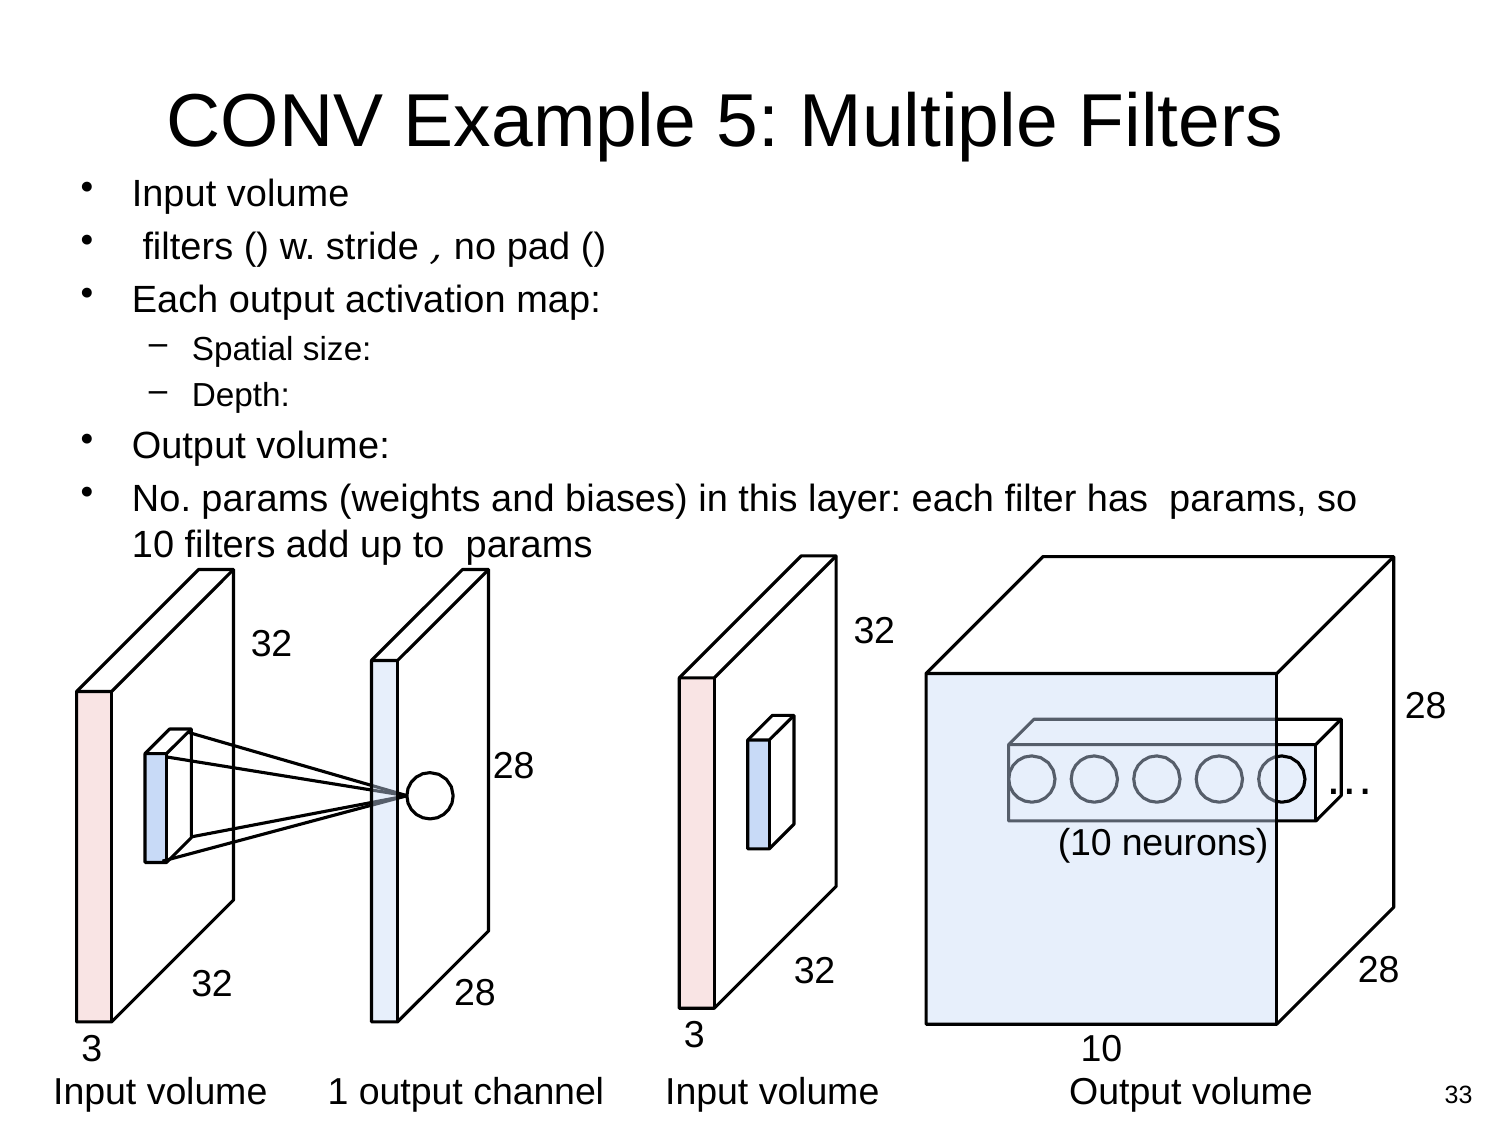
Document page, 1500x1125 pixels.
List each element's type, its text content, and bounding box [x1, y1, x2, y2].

text_box Input volume [650, 1059, 907, 1120]
text_box 3 [79, 1023, 105, 1059]
text_box [679, 678, 714, 1009]
text_box … [1309, 736, 1390, 812]
text_box 1 output channel [312, 1059, 629, 1120]
text_box [683, 555, 836, 674]
text_box 32 [189, 959, 235, 1005]
text_box [80, 569, 232, 688]
text_box [926, 556, 1392, 673]
text_box 32 [851, 605, 898, 651]
text_box [926, 674, 1276, 1025]
text_box [76, 692, 111, 1022]
slide_number 33 [1353, 1070, 1488, 1112]
text_box [398, 571, 489, 1022]
text_box 3 [681, 1010, 707, 1056]
text_box 10 [1078, 1024, 1138, 1059]
text_box [371, 569, 487, 660]
text_box [679, 555, 837, 678]
text_box 28 [452, 967, 512, 1014]
text_box 32 [791, 945, 838, 991]
text_box [926, 556, 1394, 674]
text_box 32 [248, 619, 295, 665]
text_box [76, 569, 234, 692]
text_box Output volume [1054, 1059, 1353, 1120]
text_box [1277, 558, 1394, 1024]
text_box [715, 557, 837, 1008]
text_box 28 [490, 741, 551, 787]
text_box 28 [1355, 945, 1416, 991]
text_box [371, 661, 397, 1022]
text_box [112, 571, 234, 1022]
text_box 28 [1402, 681, 1463, 727]
text_box (10 neurons) [1041, 810, 1334, 871]
text_box Input volume [38, 1059, 295, 1120]
text_box [371, 569, 489, 661]
